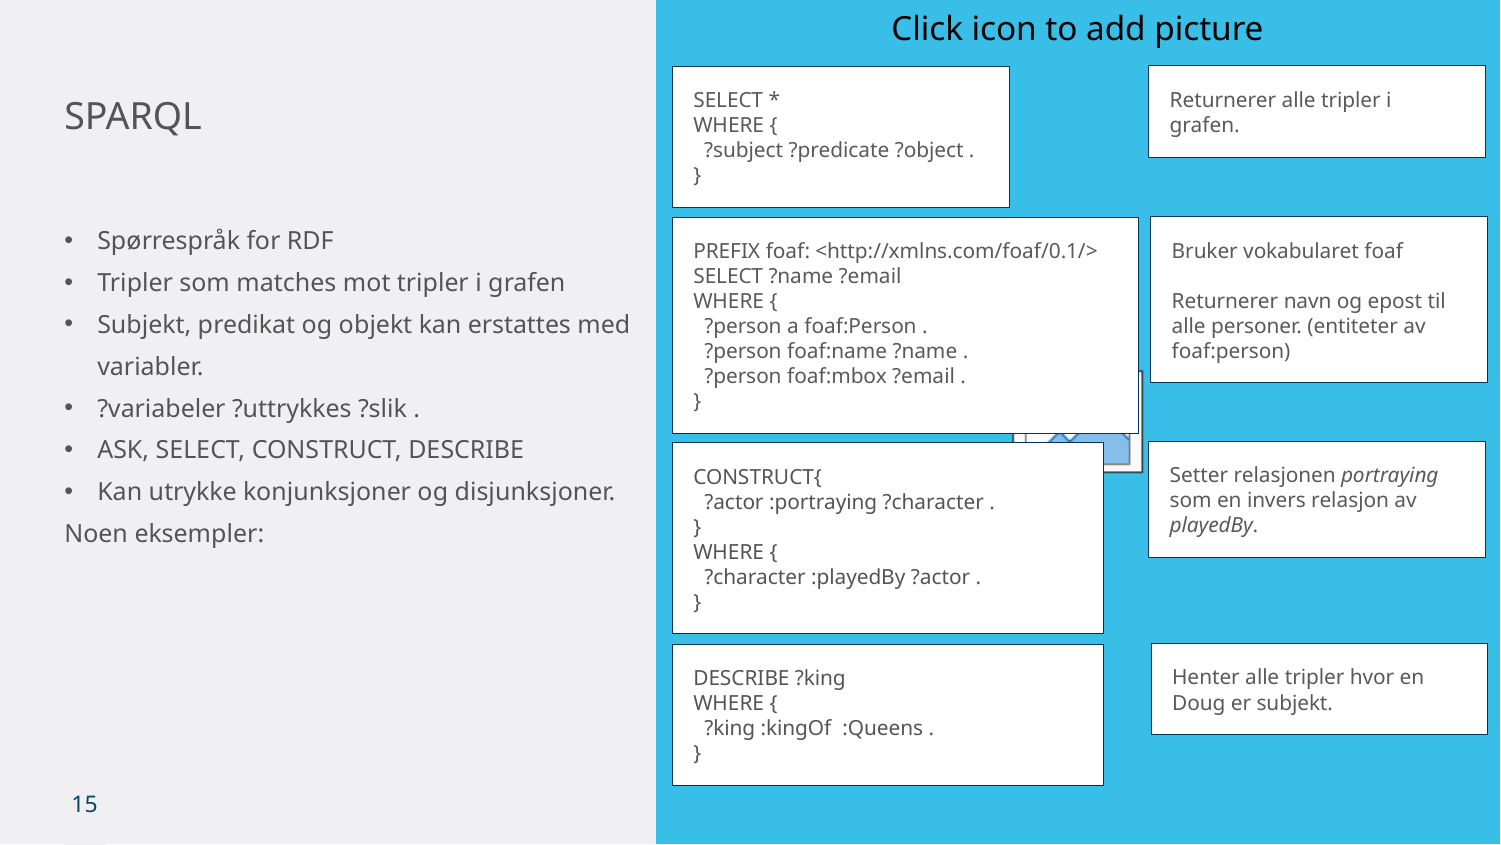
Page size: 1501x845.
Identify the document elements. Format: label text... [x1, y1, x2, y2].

slide_number 15 [64, 790, 106, 819]
list Spørrespråk for RDF Tripler som matches mot tripler i grafen Subjekt, predikat og objekt kan erstattes med variabler. ?variabeler ?uttrykkes ?slik . ASK, SELECT, CONSTRUCT, DESCRIBE Kan utrykke konjunksjoner og disjunksjoner. Noen eksempler: [64, 212, 641, 770]
title SPARQL [64, 92, 621, 138]
picture [655, 0, 1501, 844]
